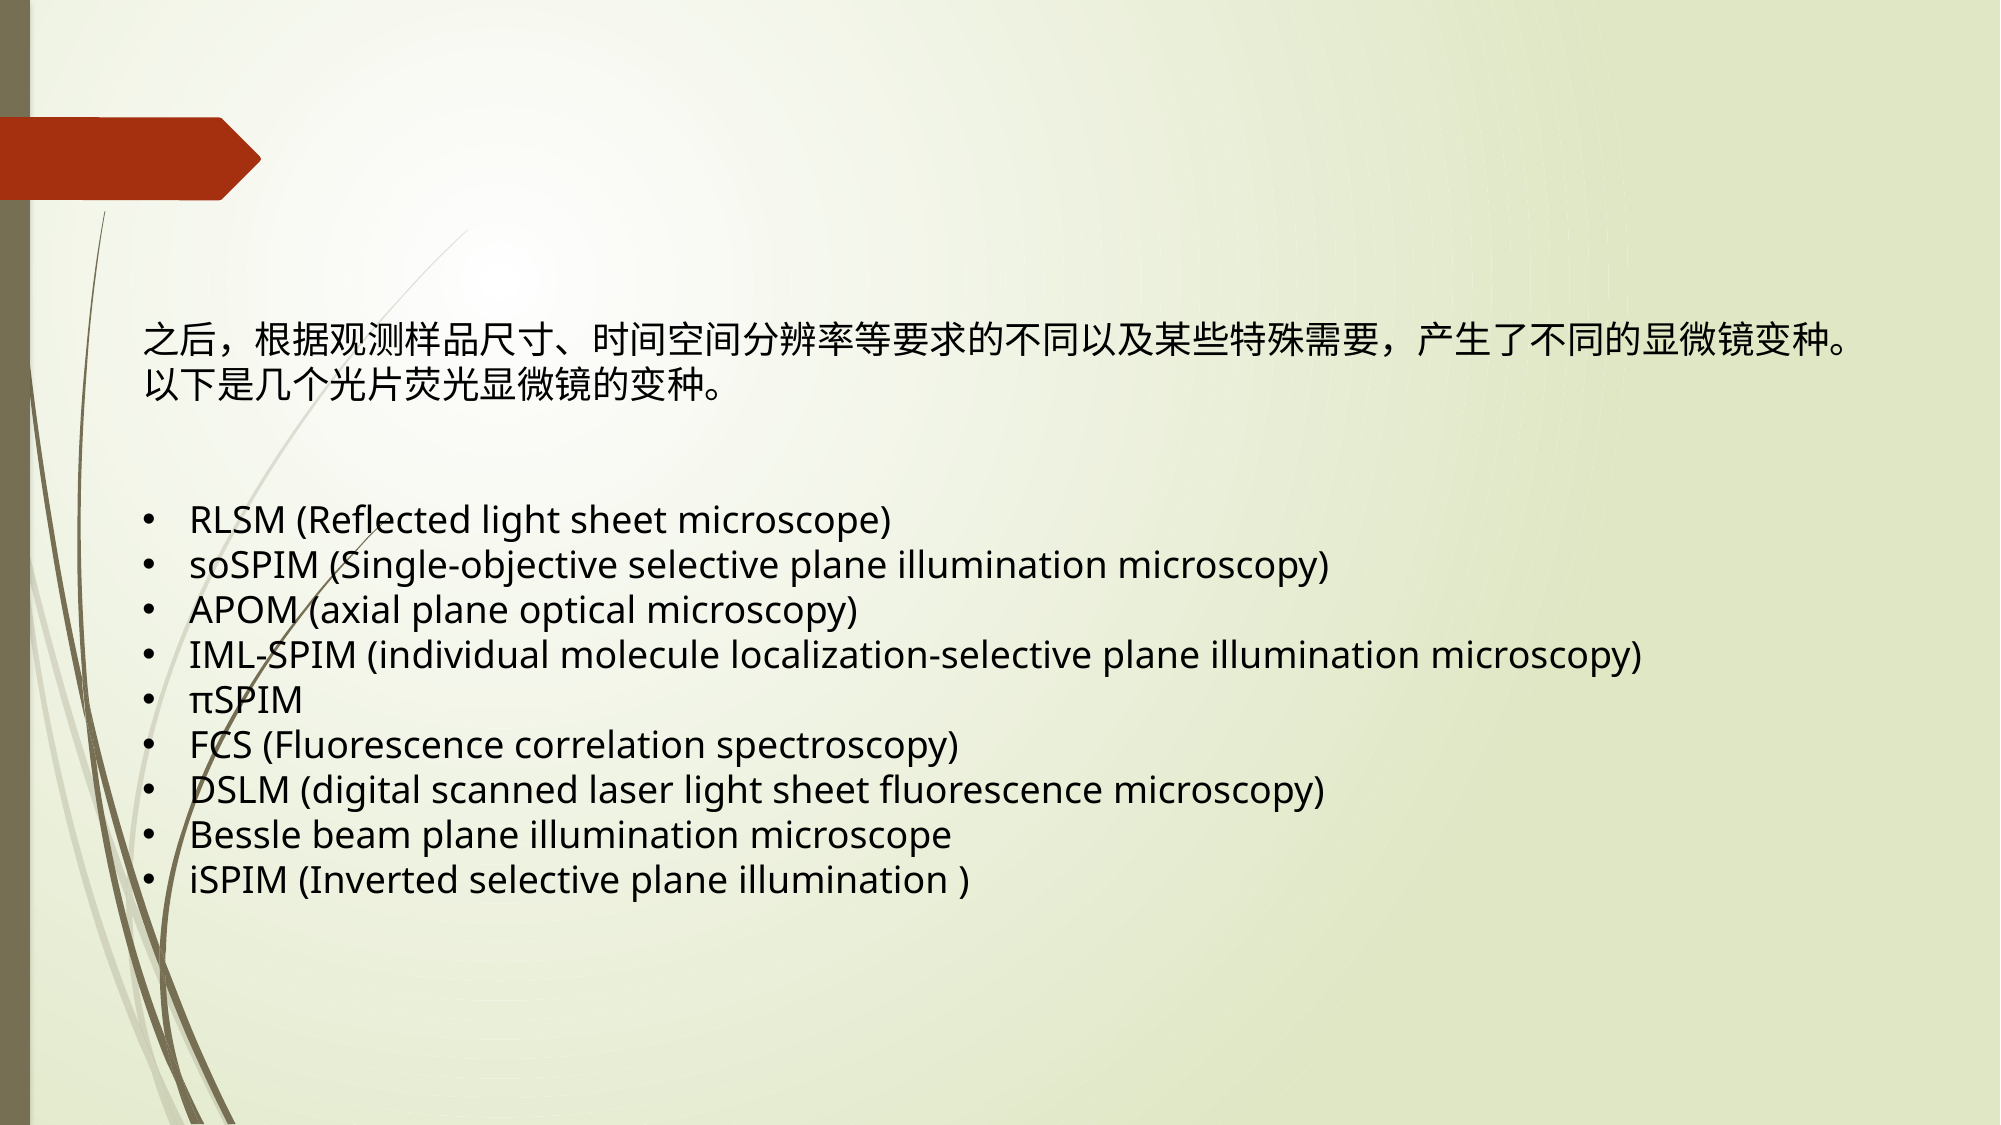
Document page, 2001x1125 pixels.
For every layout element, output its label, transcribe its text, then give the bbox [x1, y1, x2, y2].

text_box 之后，根据观测样品尺寸、时间空间分辨率等要求的不同以及某些特殊需要，产生了不同的显微镜变种。 以下是几个光片荧光显微镜的变种。 RLSM (Reflected light sheet microscope) soSPIM (Single-objective selective plane illumination microscopy) APOM (axial plane optical microscopy) IML-SPIM (individual molecule localization-selective plane illumination microscopy) πSPIM FCS (Fluorescence correlation spectroscopy) DSLM (digital scanned laser light sheet fluorescence microscopy) Bessle beam plane illumination microscope iSPIM (Inverted selective plane illumination ) [127, 309, 1873, 954]
